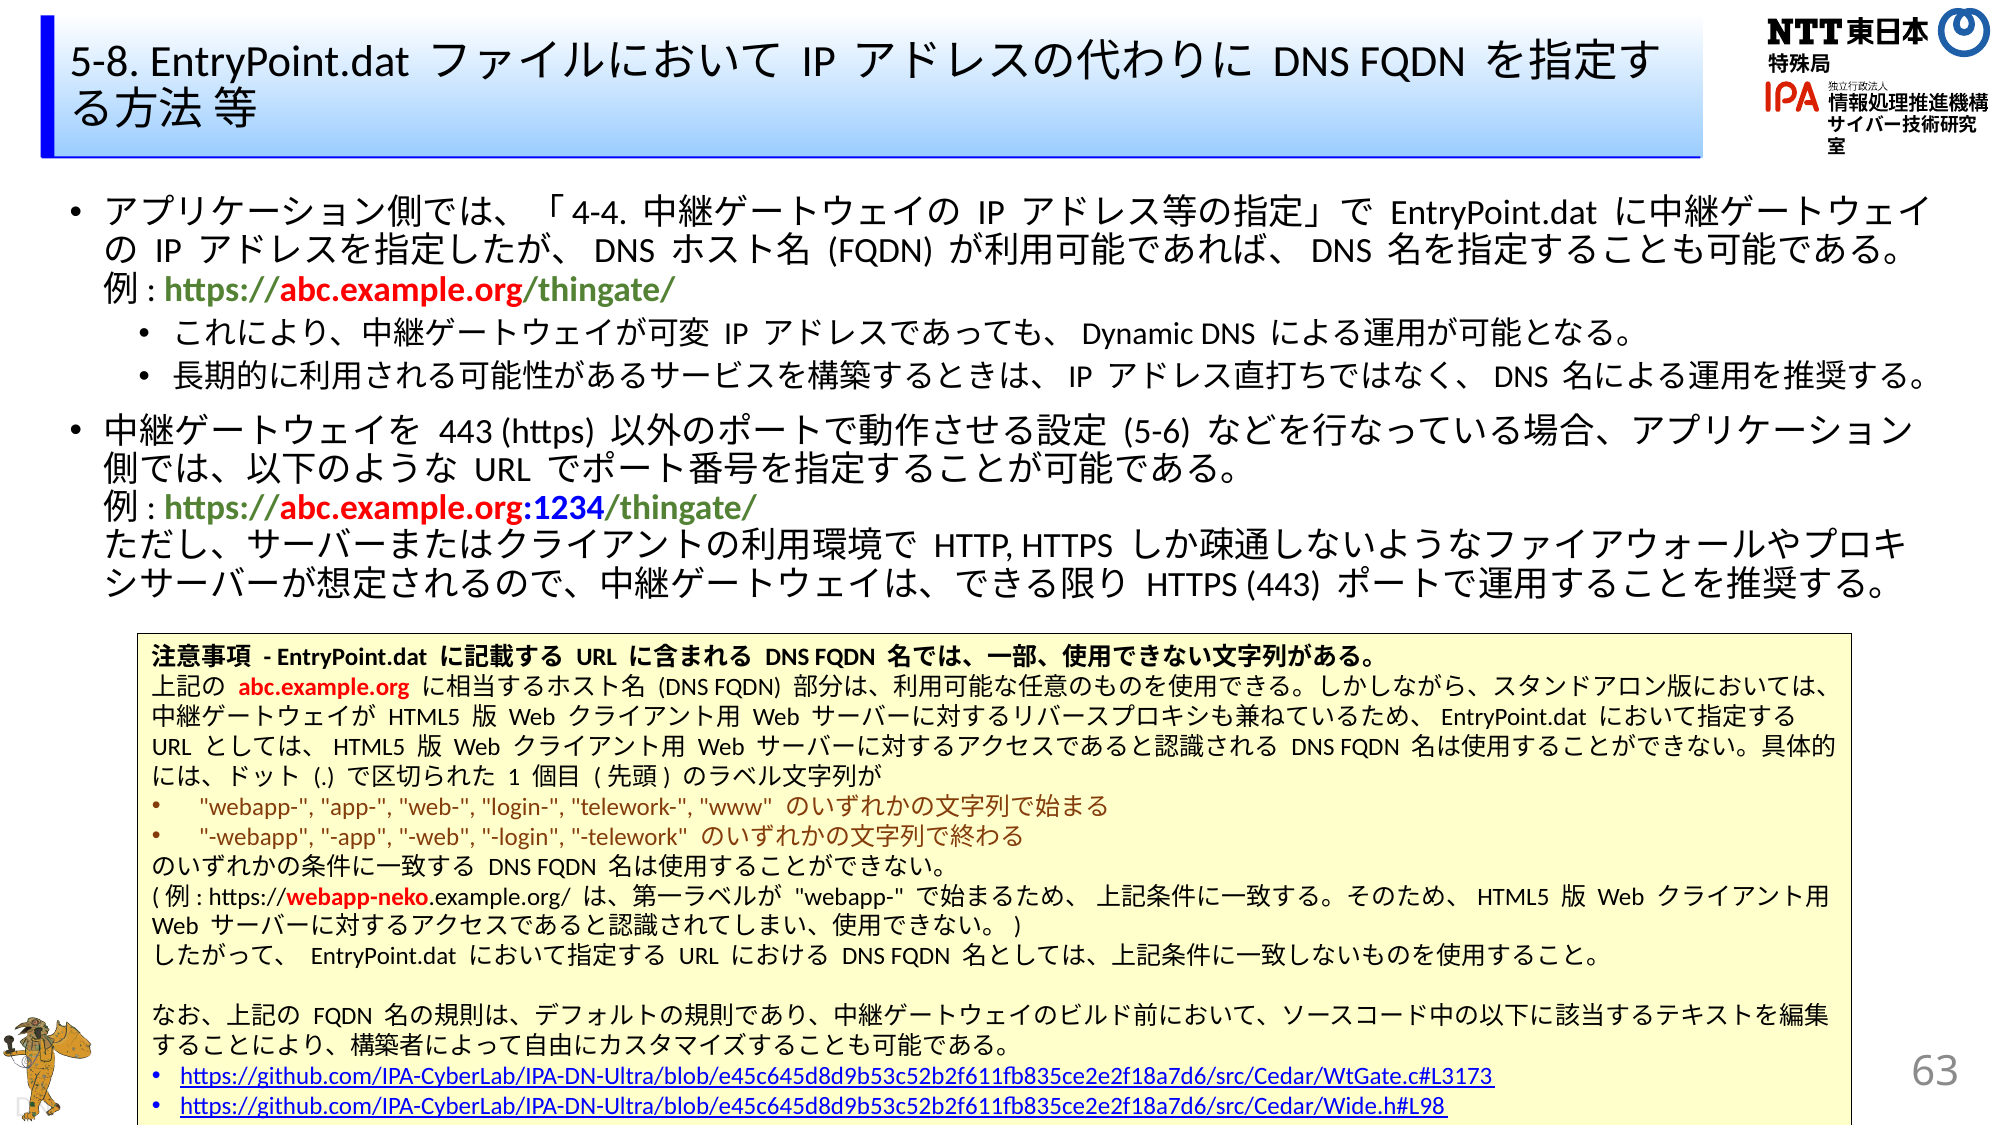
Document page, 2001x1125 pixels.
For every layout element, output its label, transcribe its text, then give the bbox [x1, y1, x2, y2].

title 5-8. EntryPoint.dat ファイルにおいて IP アドレスの代わりに DNS FQDN を指定する方法 等 [54, 30, 1703, 143]
text_box 注意事項 - EntryPoint.dat に記載する URL に含まれる DNS FQDN 名では、一部、使用できない文字列がある。 上記の abc.example.org に相当するホスト名 (DNS FQDN) 部分は、利用可能な任意のものを使用できる。しかしながら、スタンドアロン版においては、中継ゲートウェイが HTML5 版 Web クライアント用 Web サーバーに対するリバースプロキシも兼ねているため、EntryPoint.dat において指定する URL としては、HTML5 版 Web クライアント用 Web サーバーに対するアクセスであると認識される DNS FQDN 名は使用することができない。具体的には、ドット (.) で区切られた 1 個目 (先頭) のラベル文字列が "webapp-", "app-", "web-", "login-", "telework-", "www" のいずれかの文字列で始まる "-webapp", "-app", "-web", "-login", "-telework" のいずれかの文字列で終わる のいずれかの条件に一致する DNS FQDN 名は使用することができない。 (例: https://webapp-neko.example.org/ は、第一ラベルが "webapp-" で始まるため、 上記条件に一致する。そのため、HTML5 版 Web クライアント用 Web サーバーに対するアクセスであると認識されてしまい、使用できない。) したがって、 EntryPoint.dat において指定する URL における DNS FQDN 名としては、上記条件に一致しないものを使用すること。 なお、上記の FQDN 名の規則は、デフォルトの規則であり、中継ゲートウェイのビルド前において、ソースコード中の以下に該当するテキストを編集することにより、構築者によって自由にカスタマイズすることも可能である。 https://github.com/IPA-CyberLab/IPA-DN-Ultra/blob/e45c645d8d9b53c52b2f611fb835ce2e2f18a7d6/src/Cedar/WtGate.c#L3173 https://github.com/IPA-CyberLab/IPA-DN-Ultra/blob/e45c645d8d9b53c52b2f611fb835ce2e2f18a7d6/src/Cedar/Wide.h#L98 [137, 633, 1852, 1125]
slide_number 63 [1852, 1042, 1975, 1103]
list アプリケーション側では、「4-4. 中継ゲートウェイの IP アドレス等の指定」で EntryPoint.dat に中継ゲートウェイの IP アドレスを指定したが、DNS ホスト名 (FQDN) が利用可能であれば、DNS 名を指定することも可能である。 例: https://abc.example.org/thingate/ これにより、中継ゲートウェイが可変 IP アドレスであっても、Dynamic DNS による運用が可能となる。 長期的に利用される可能性があるサービスを構築するときは、IP アドレス直打ちではなく、DNS 名による運用を推奨する。 中継ゲートウェイを 443 (https) 以外のポートで動作させる設定 (5-6) などを行なっている場合、アプリケーション側では、以下のような URL でポート番号を指定することが可能である。 例: https://abc.example.org:1234/thingate/ ただし、サーバーまたはクライアントの利用環境で HTTP, HTTPS しか疎通しないようなファイアウォールやプロキシサーバーが想定されるので、中継ゲートウェイは、できる限り HTTPS (443) ポートで運用することを推奨する。 [54, 186, 1949, 621]
